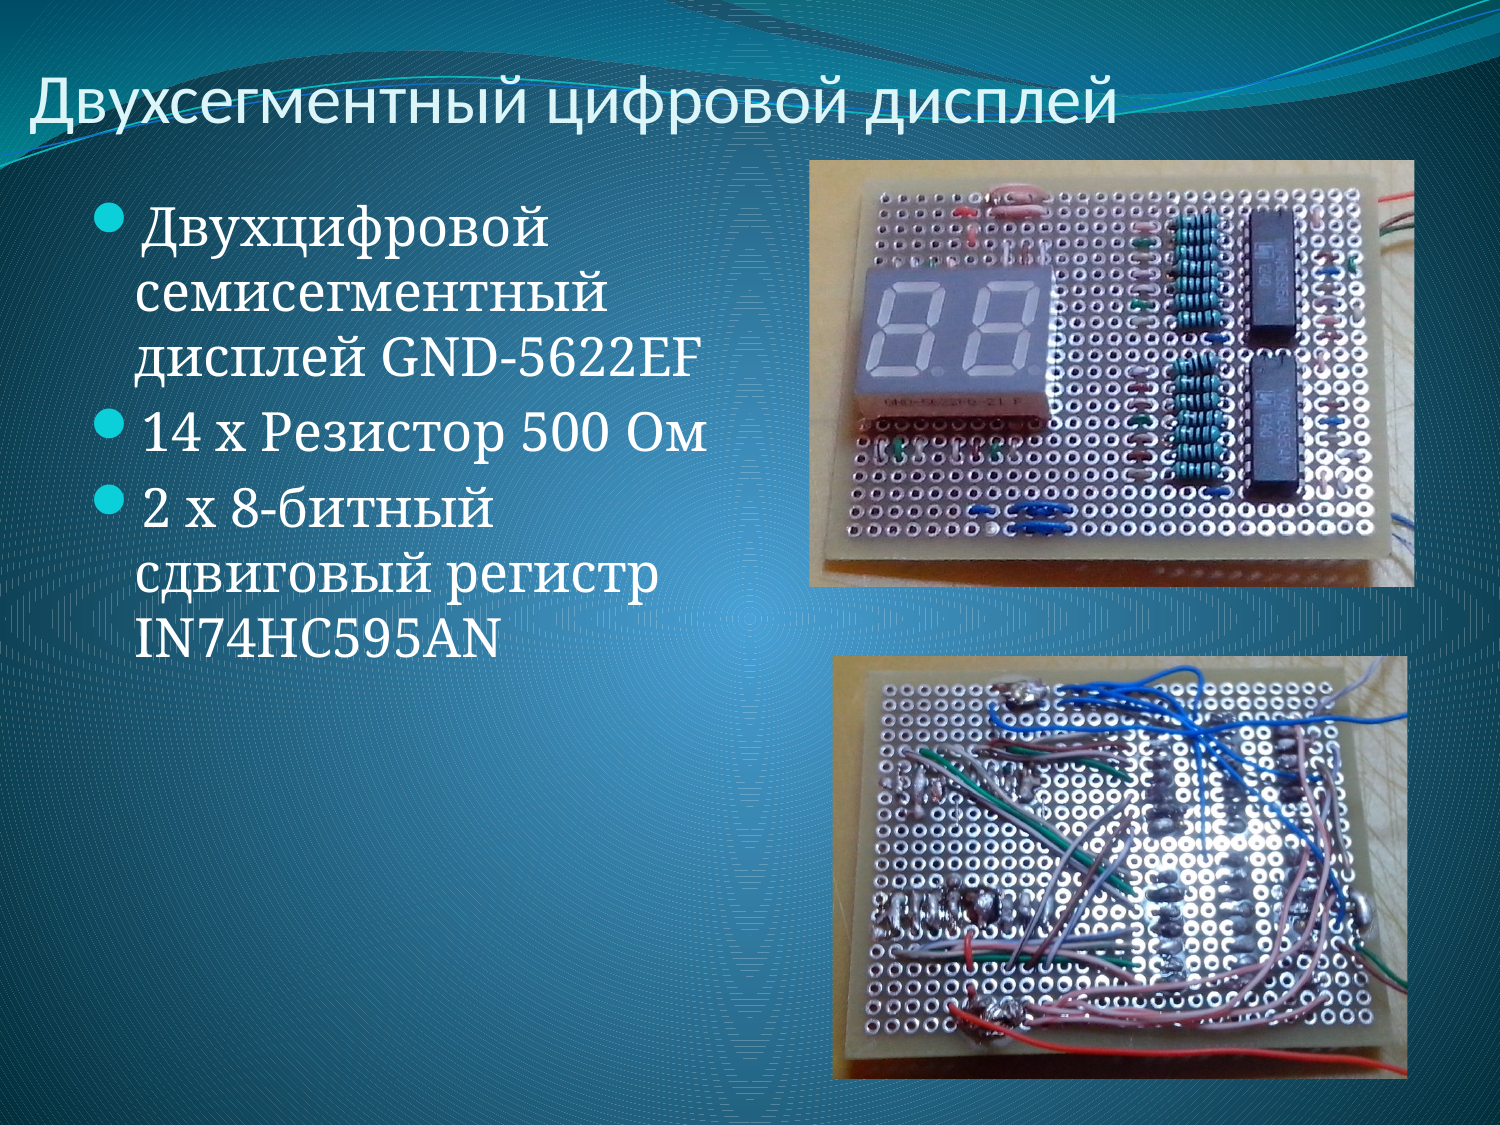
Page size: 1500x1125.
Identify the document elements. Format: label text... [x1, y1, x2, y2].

title Двухсегментный цифровой дисплей [29, 42, 1483, 138]
picture [809, 160, 1415, 587]
picture [832, 656, 1408, 1079]
list Двухцифровой семисегментный дисплей GND-5622EF 14 х Резистор 500 Ом 2 х 8-битный сдвиговый регистр IN74HC595AN [75, 184, 762, 1038]
